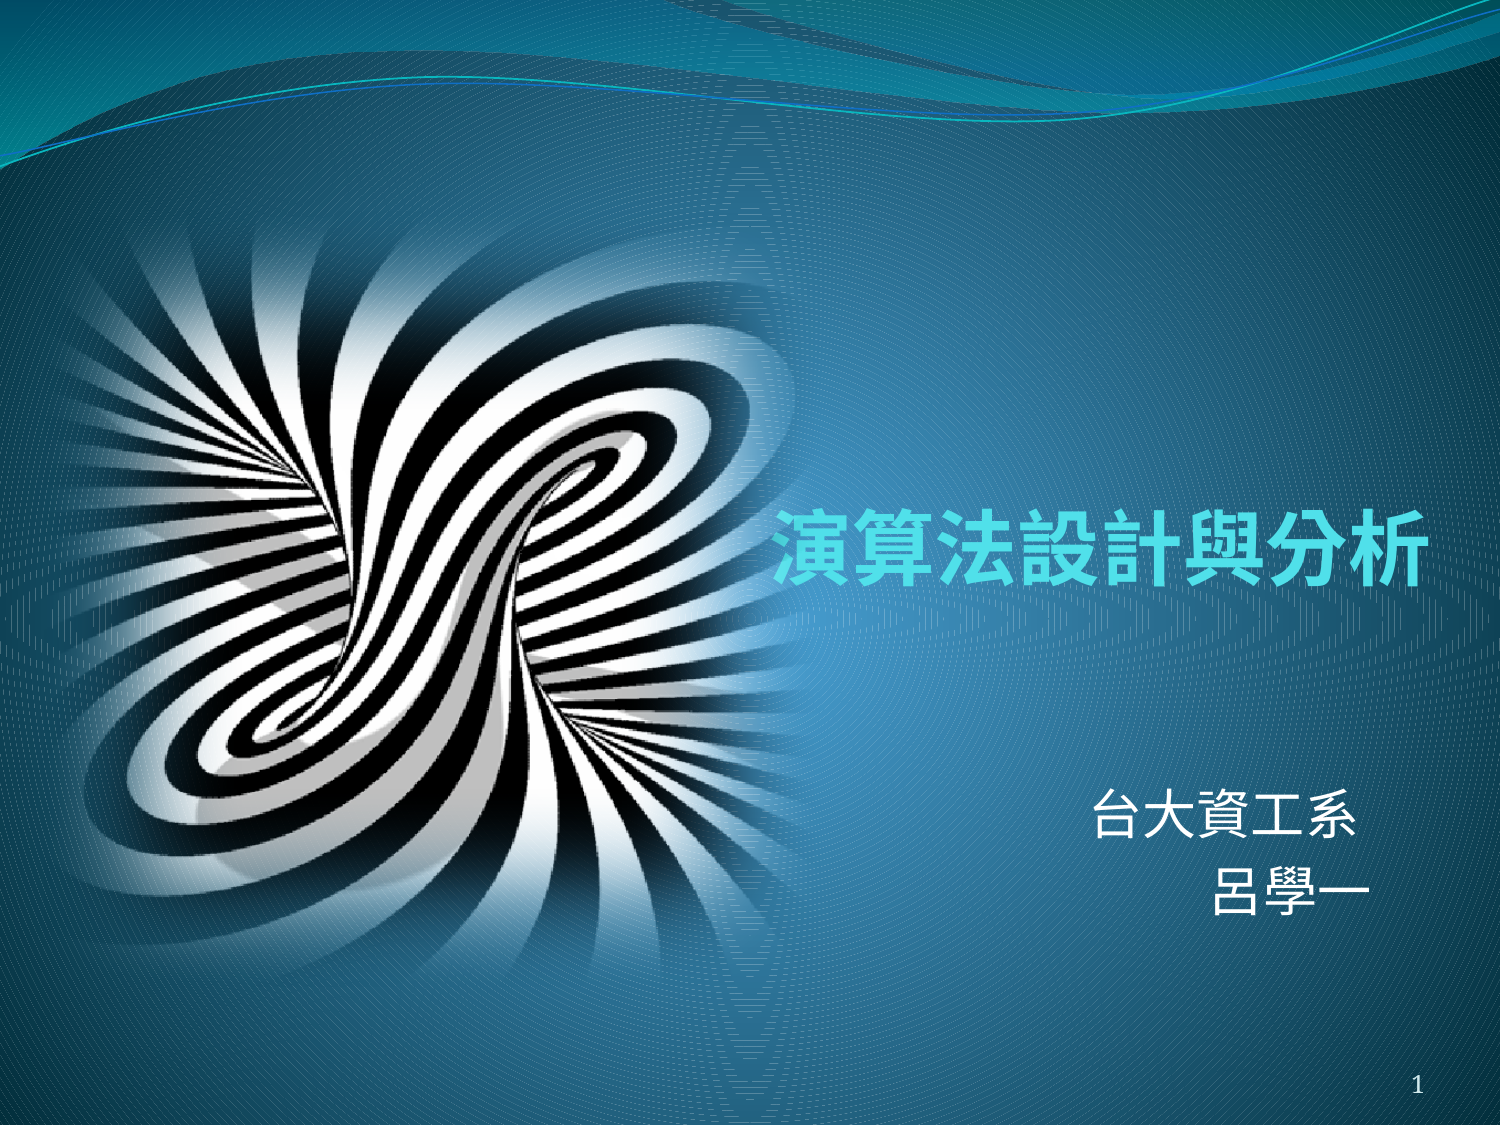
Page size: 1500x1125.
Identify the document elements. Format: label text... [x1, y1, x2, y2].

title 演算法設計與分析 [829, 295, 1439, 596]
picture [41, 207, 823, 990]
list Exercise. [93, 773, 829, 1002]
slide_number 1 [1299, 1042, 1425, 1103]
subtitle 台大資工系 呂學一 [93, 773, 1383, 1061]
